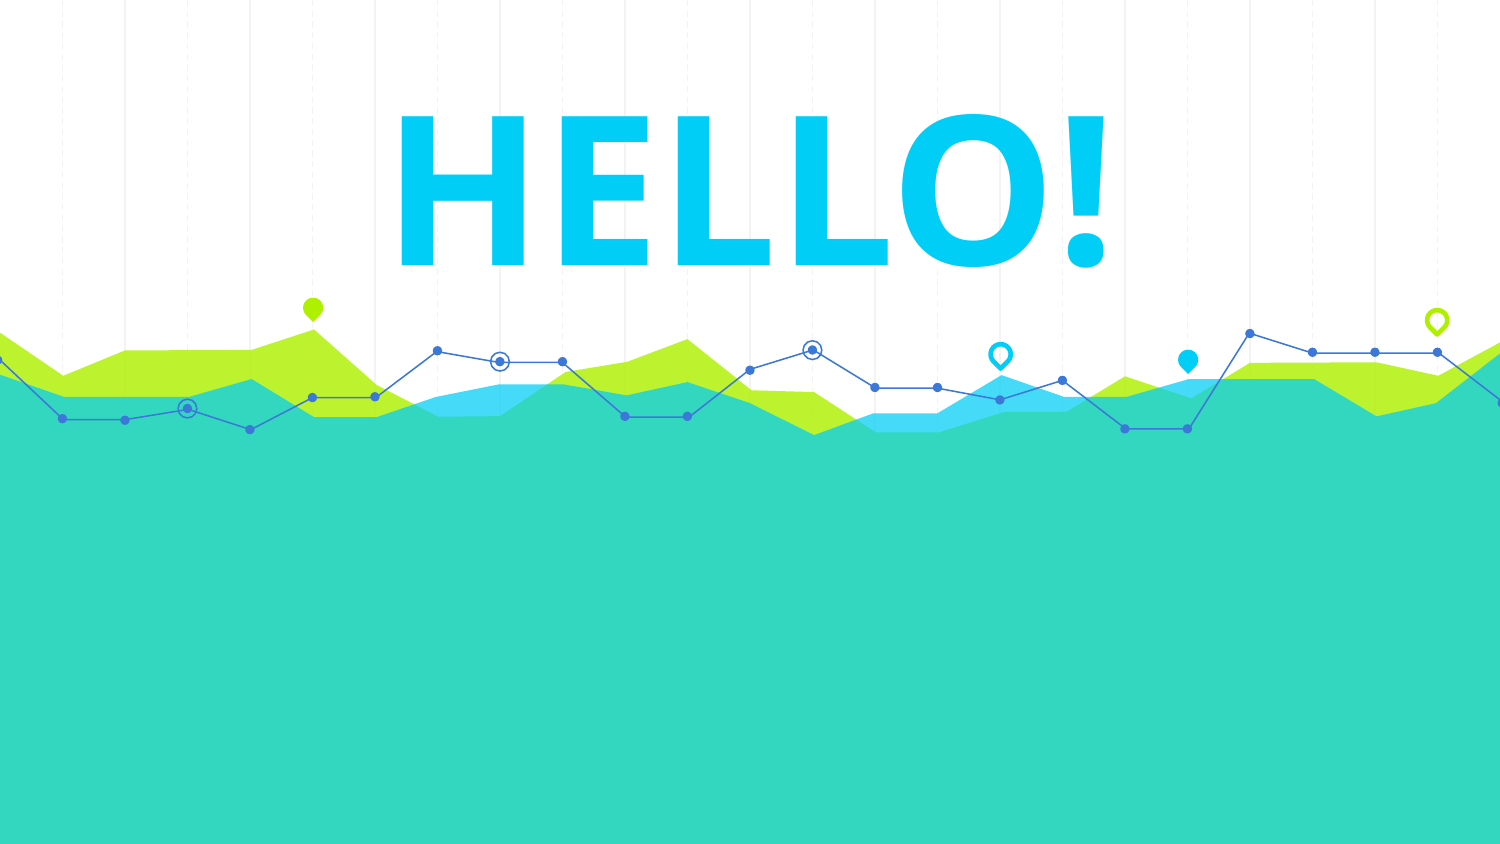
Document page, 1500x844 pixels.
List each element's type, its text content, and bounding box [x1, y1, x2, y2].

text_box HELLO! [209, 131, 1291, 323]
